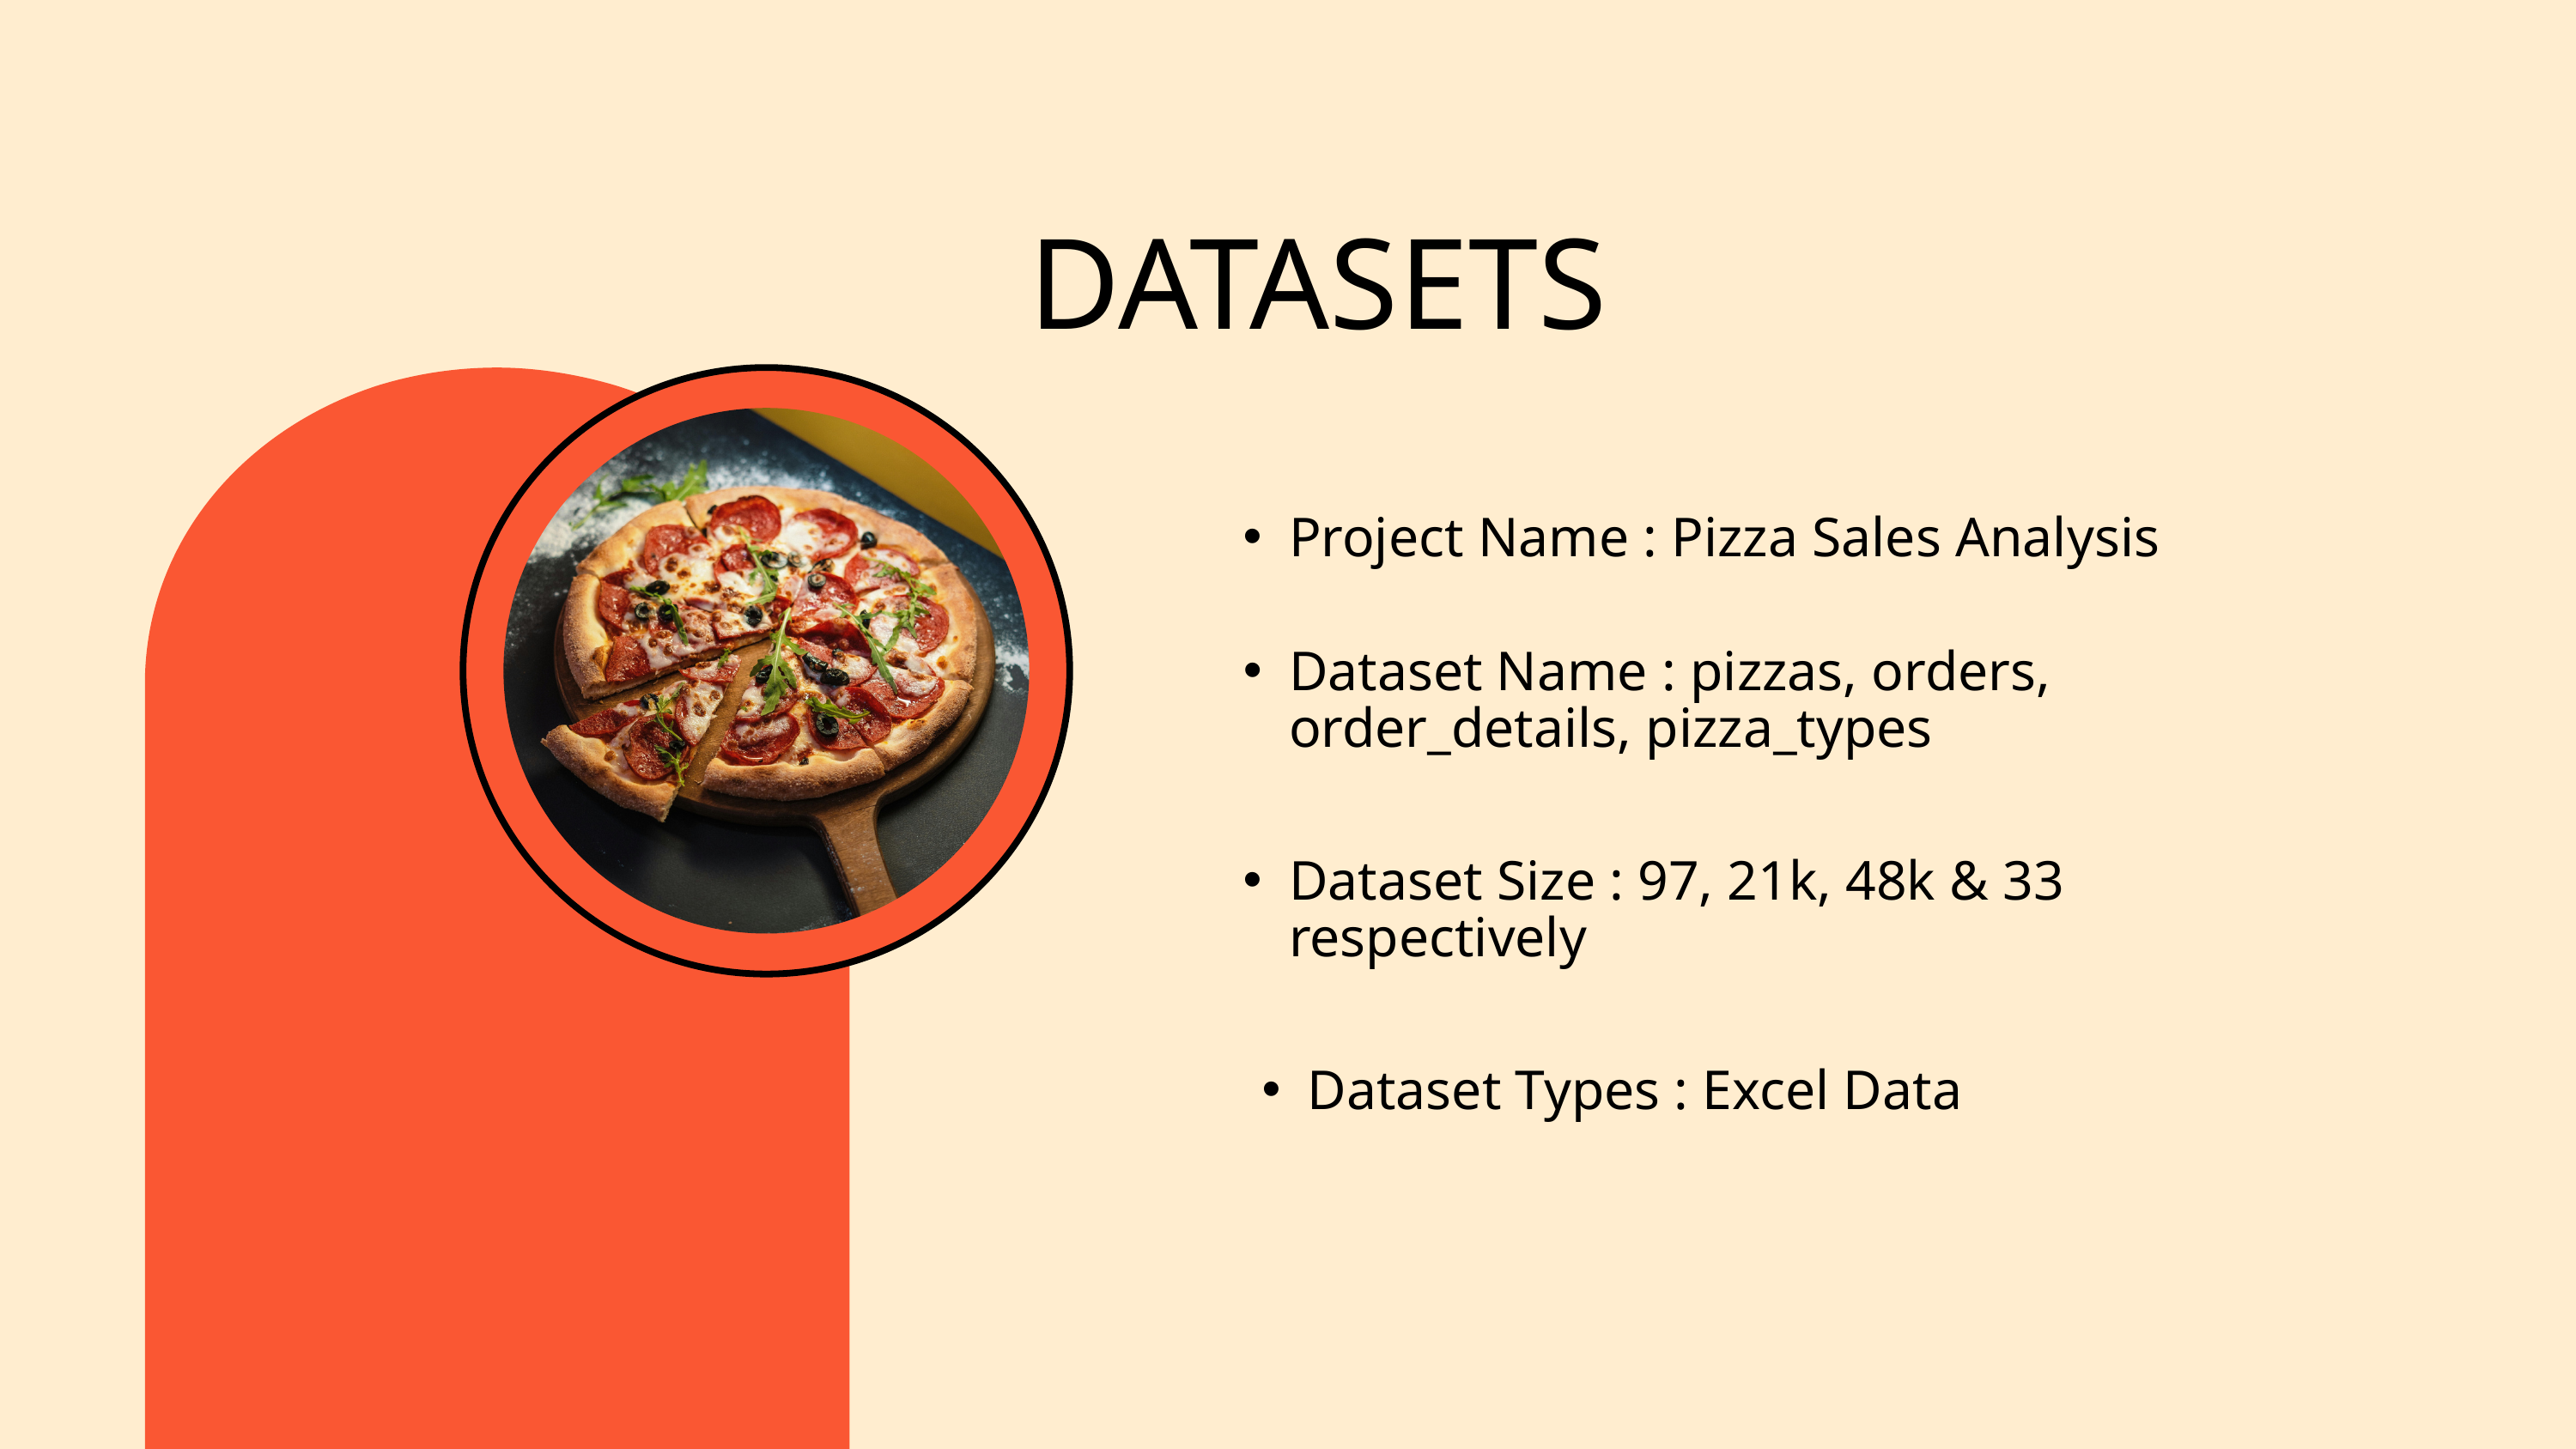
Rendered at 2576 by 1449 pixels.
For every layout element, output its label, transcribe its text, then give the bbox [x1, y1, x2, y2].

text_box Dataset Types : Excel Data [1216, 1064, 2358, 1121]
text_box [462, 367, 1070, 974]
text_box Dataset Name : pizzas, orders, order_details, pizza_types [1197, 645, 2160, 758]
text_box Project Name : Pizza Sales Analysis [1197, 511, 2205, 568]
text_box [503, 407, 1030, 934]
text_box DATASETS [1029, 222, 2172, 355]
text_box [144, 367, 850, 1449]
text_box Dataset Size : 97, 21k, 48k & 33 respectively [1197, 854, 2339, 967]
